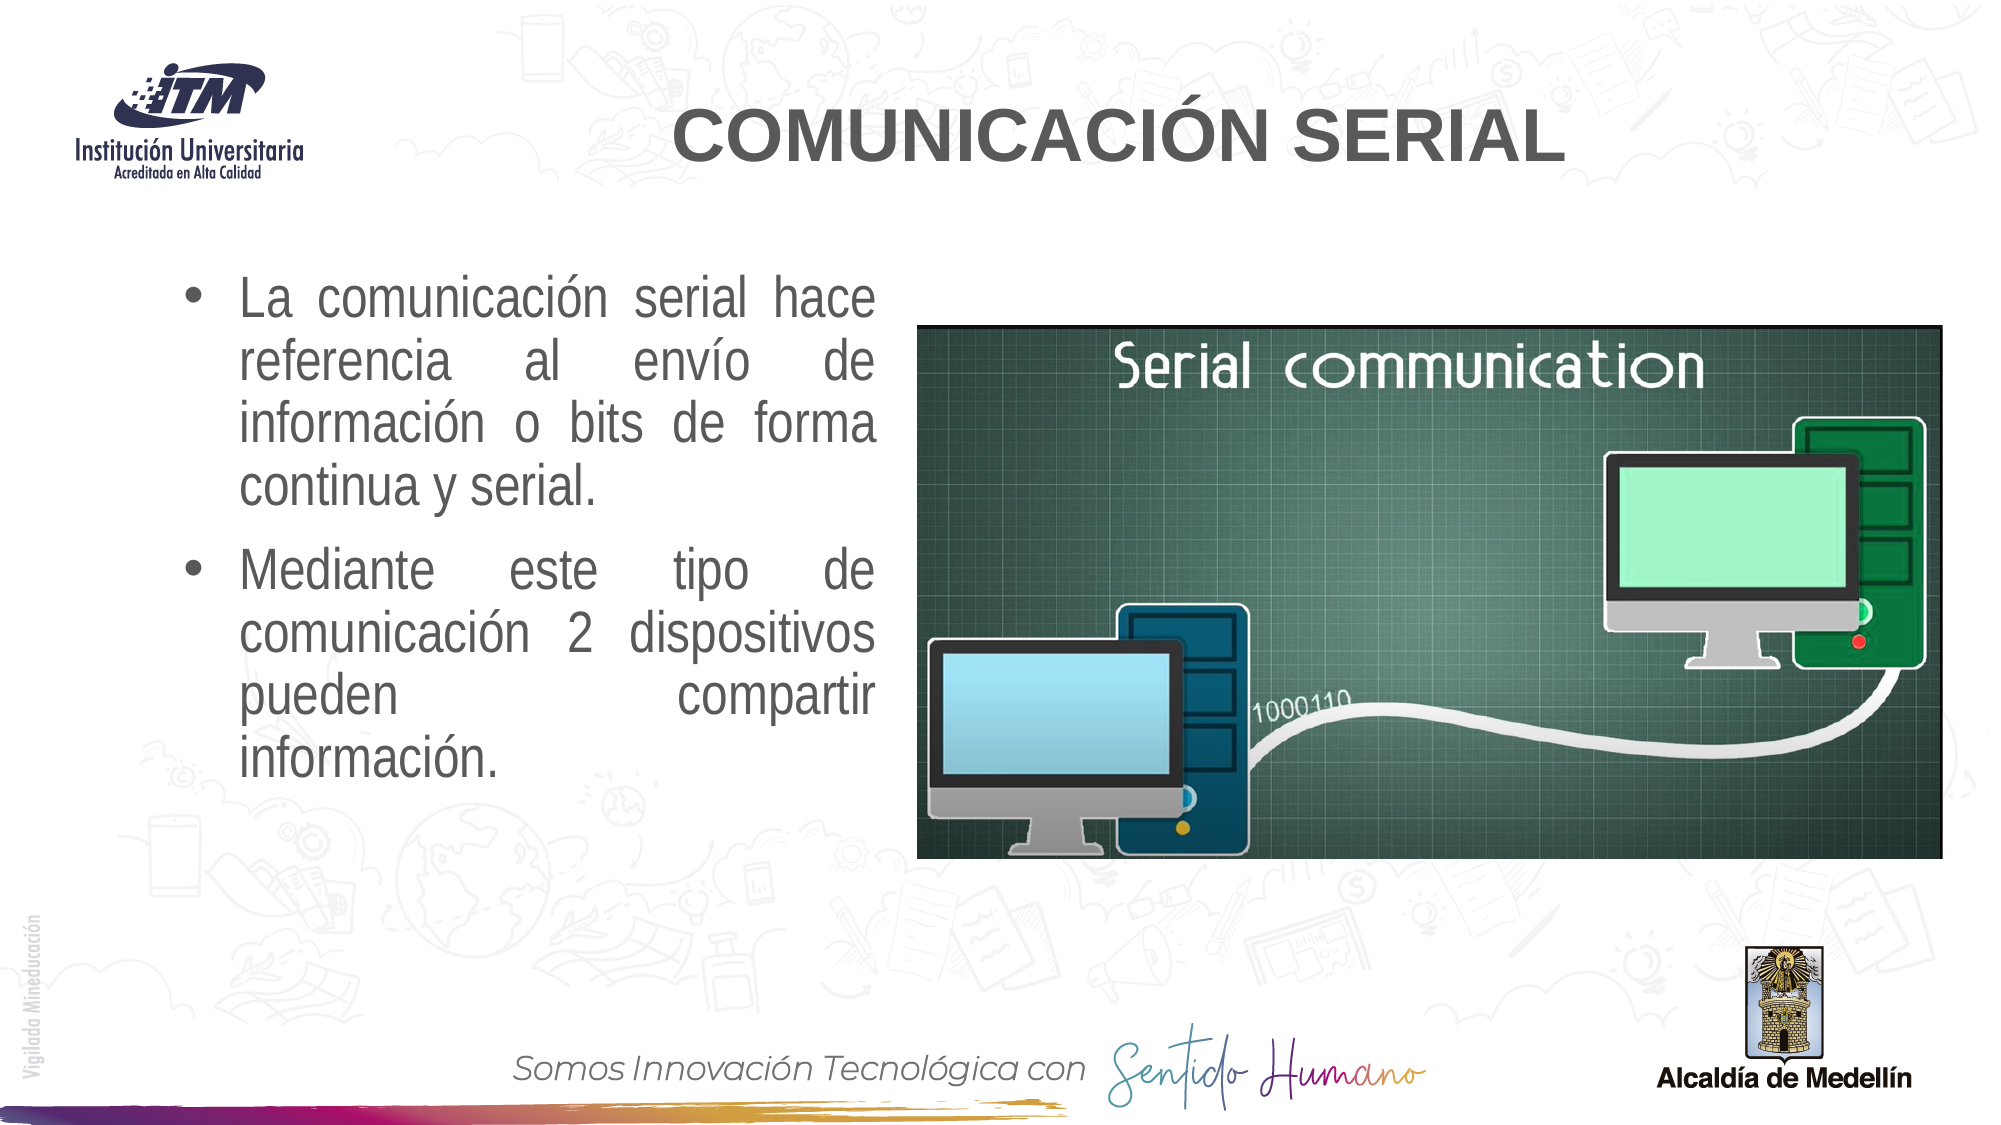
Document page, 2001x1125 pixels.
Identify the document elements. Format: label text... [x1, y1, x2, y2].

title COMUNICACIÓN SERIAL [350, 67, 1889, 207]
list La comunicación serial hace referencia al envío de información o bits de forma continua y serial. Mediante este tipo de comunicación 2 dispositivos pueden compartir información. [130, 259, 892, 1028]
picture [0, 0, 2001, 1125]
